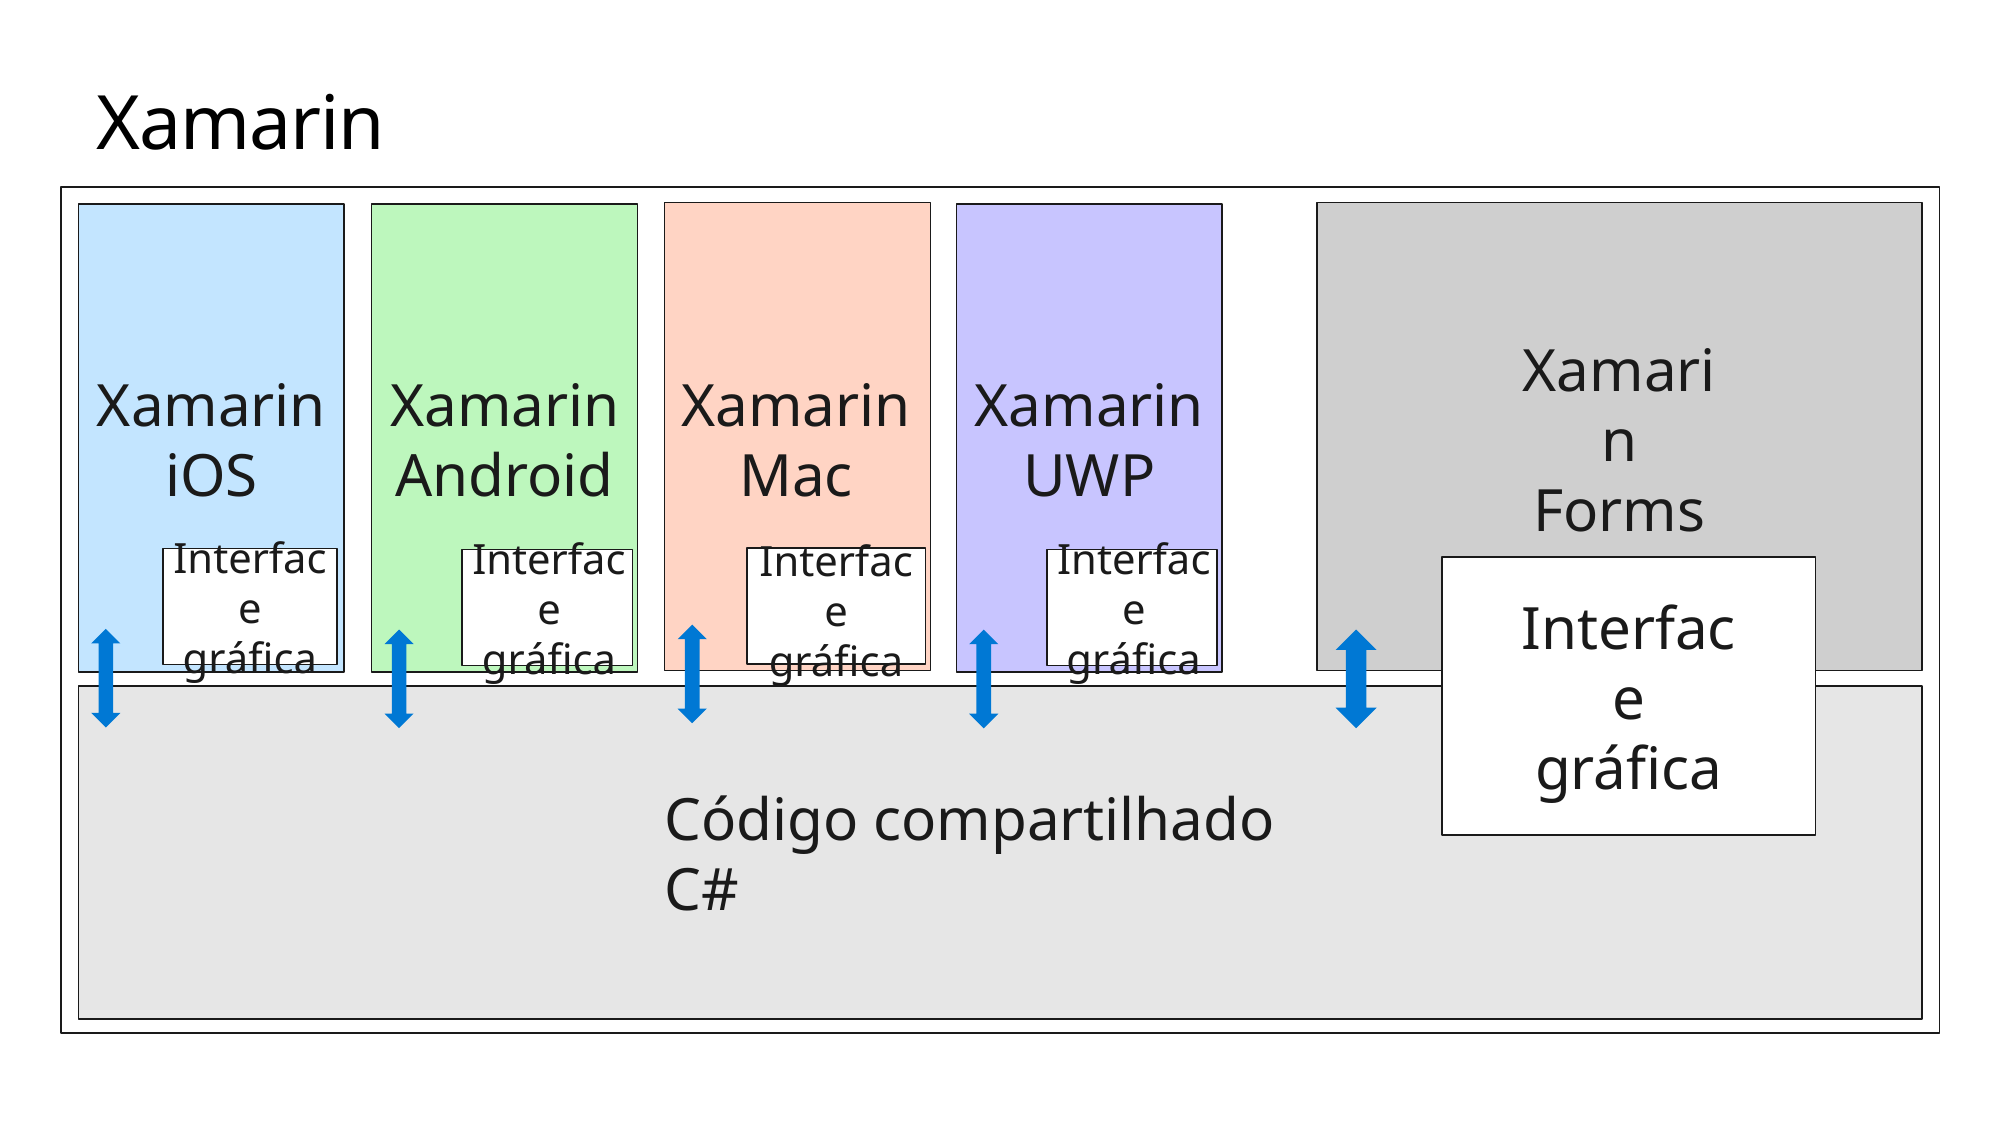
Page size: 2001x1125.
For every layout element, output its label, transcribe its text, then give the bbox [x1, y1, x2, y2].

text_box [1334, 628, 1378, 729]
text_box [78, 685, 1923, 1020]
text_box [60, 186, 1940, 1034]
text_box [78, 203, 345, 728]
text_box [664, 202, 931, 671]
text_box Código compartilhado C# [664, 782, 1336, 923]
text_box [1316, 202, 1923, 671]
text_box Xamarin Forms [1509, 332, 1730, 543]
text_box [1441, 556, 1816, 836]
title Xamarin [96, 75, 1904, 166]
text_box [956, 203, 1223, 729]
text_box [677, 671, 708, 724]
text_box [371, 203, 638, 729]
